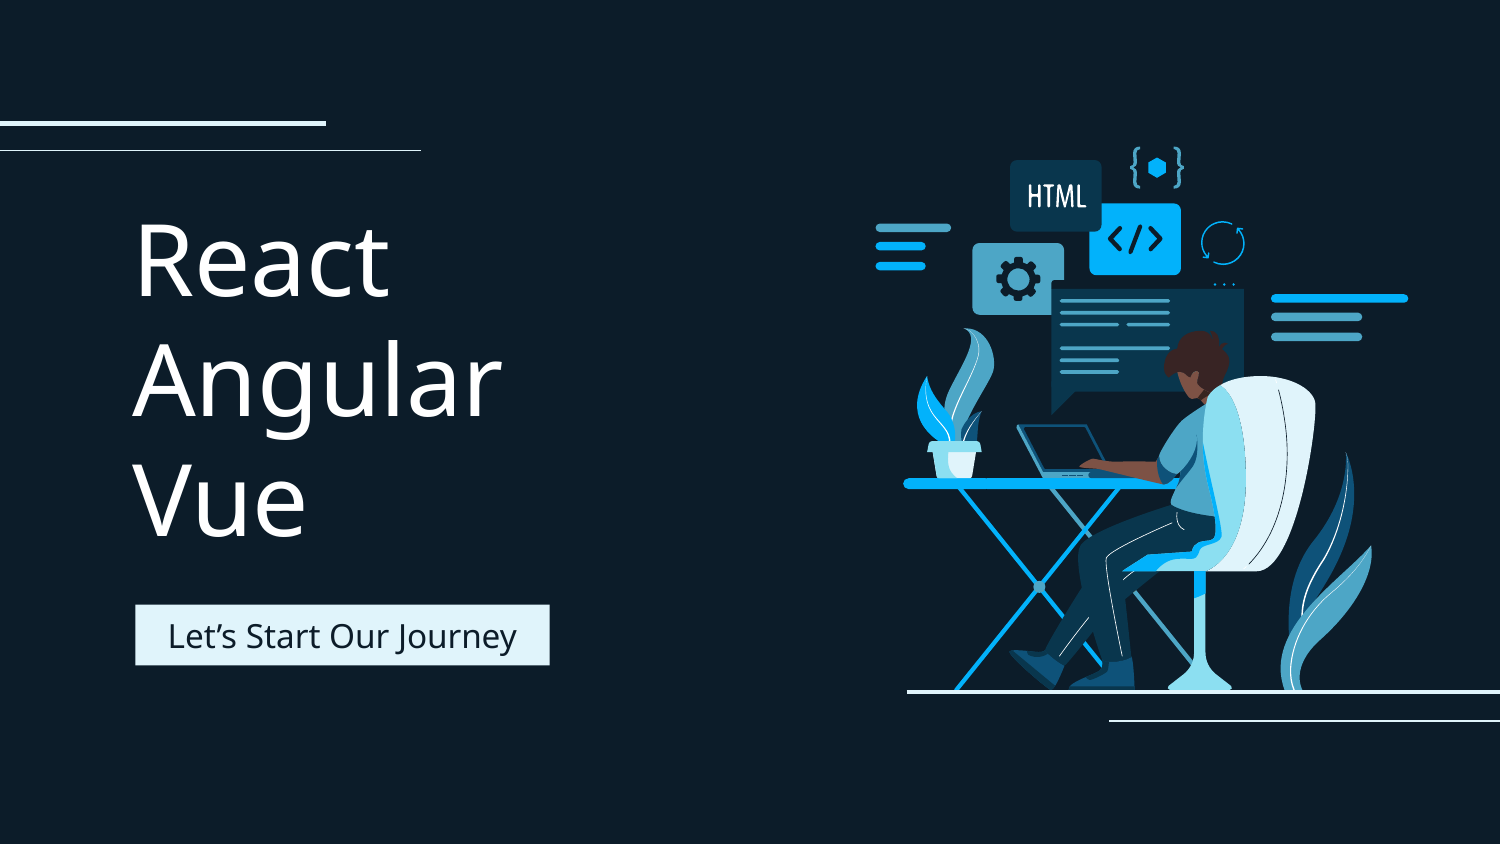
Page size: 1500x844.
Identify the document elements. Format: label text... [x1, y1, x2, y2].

title React Angular Vue [116, 174, 870, 572]
subtitle Let’s Start Our Journey [135, 604, 550, 666]
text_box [875, 146, 1500, 722]
